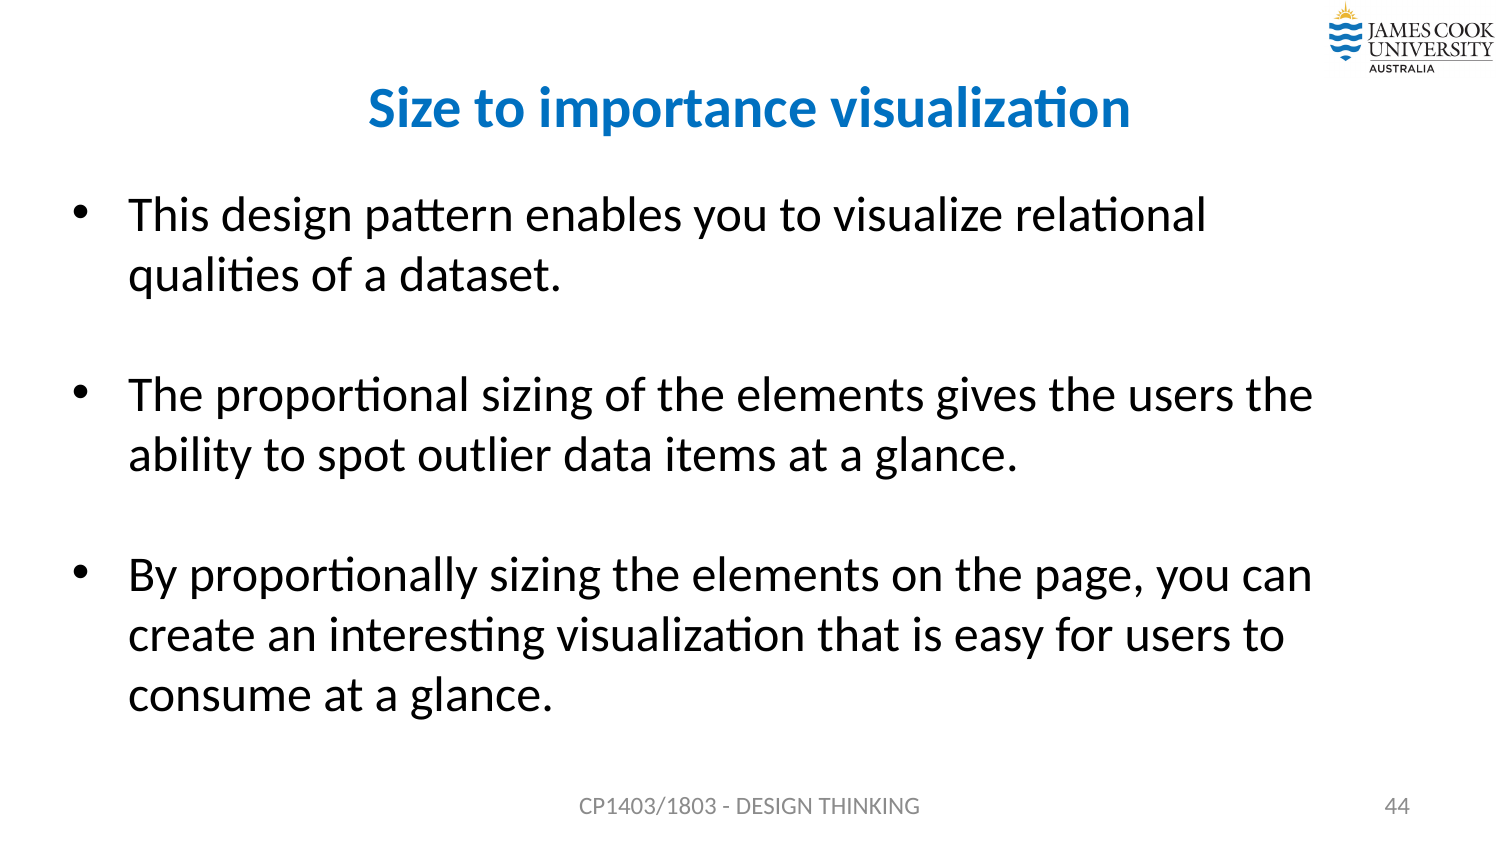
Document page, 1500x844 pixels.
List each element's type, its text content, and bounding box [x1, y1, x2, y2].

title Size to importance visualization [75, 33, 1425, 175]
footer CP1403/1803 - DESIGN THINKING [512, 782, 988, 827]
slide_number 44 [1074, 782, 1425, 827]
picture [1324, 0, 1496, 78]
text_box This design pattern enables you to visualize relational qualities of a dataset. The proportional sizing of the elements gives the users the ability to spot outlier data items at a glance. By proportionally sizing the elements on the page, you can create an interesting visualization that is easy for users to consume at a glance. [57, 174, 1391, 730]
